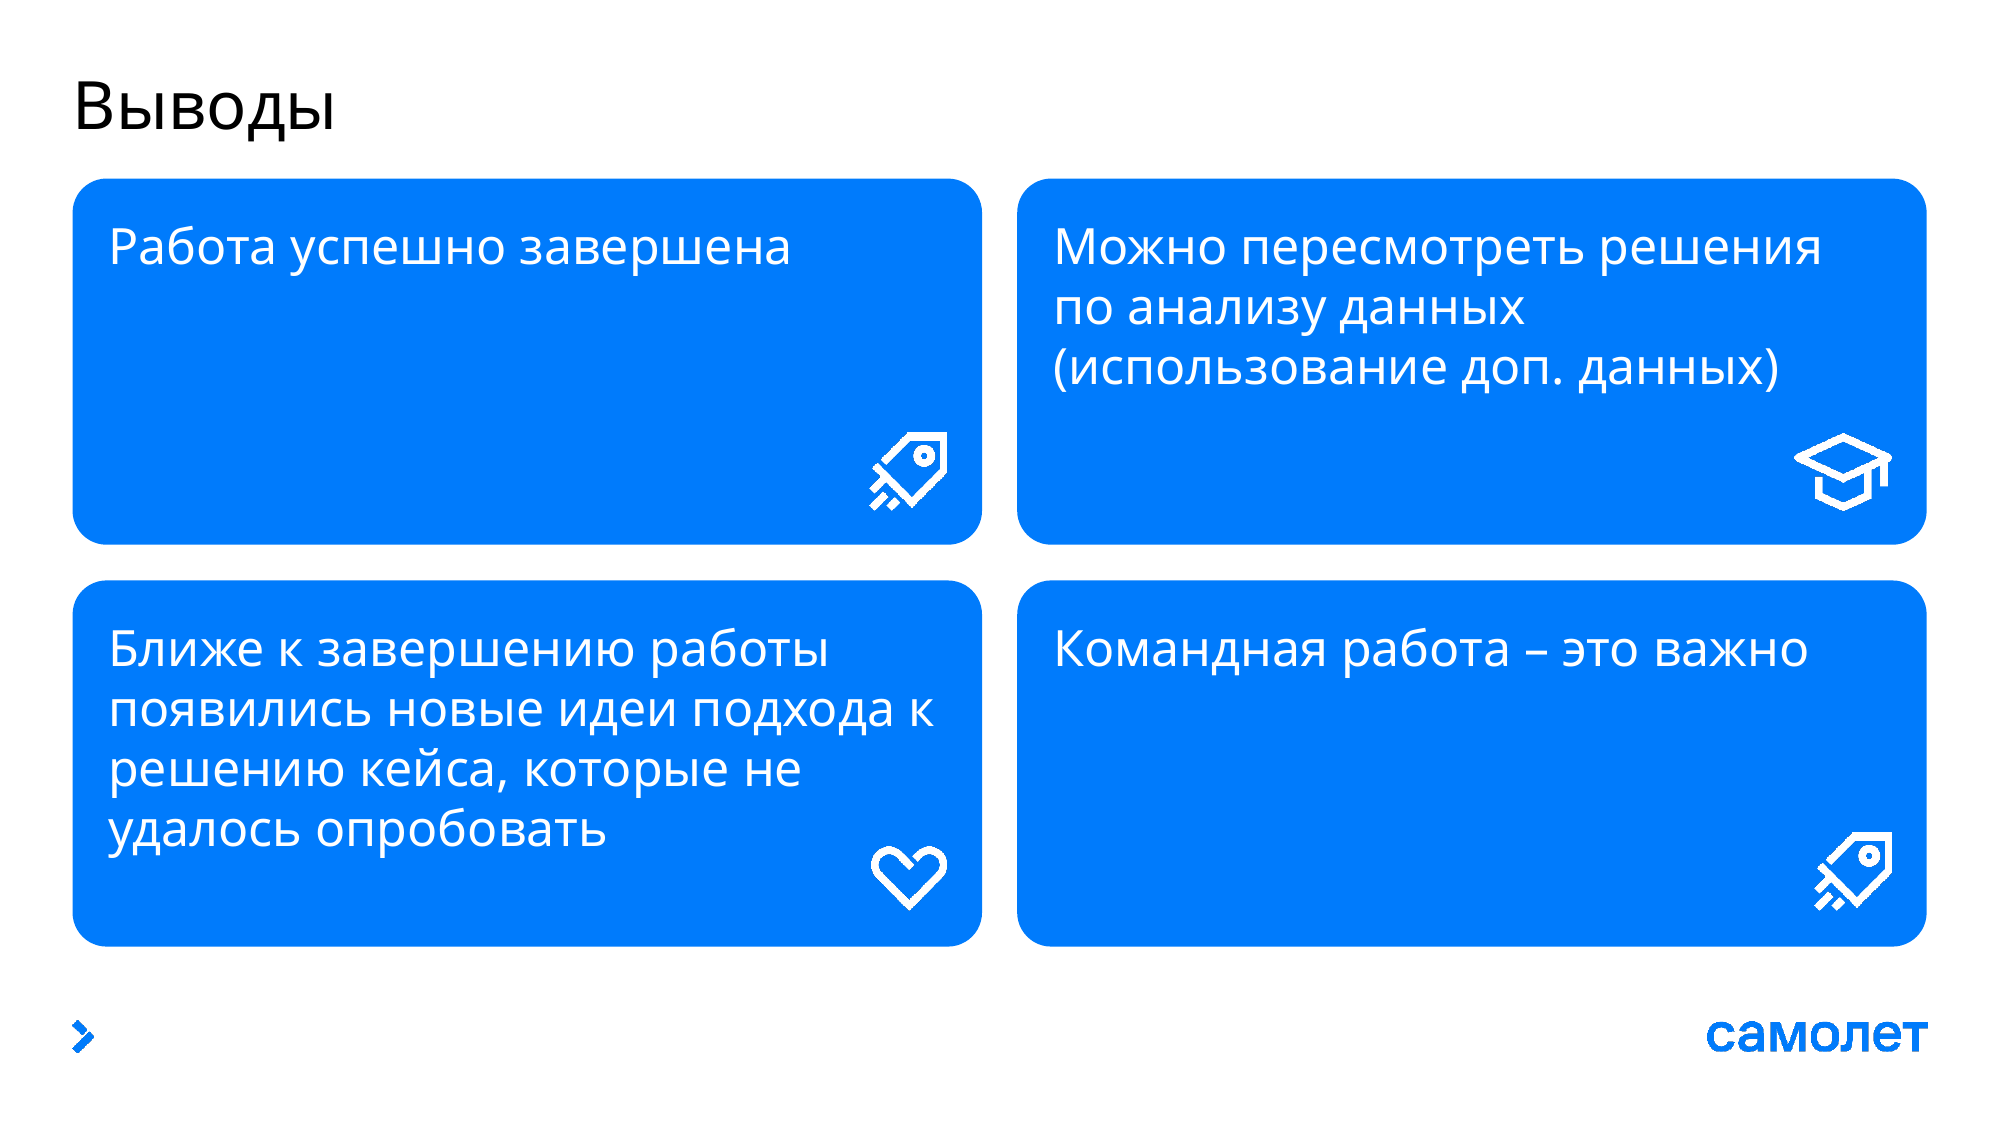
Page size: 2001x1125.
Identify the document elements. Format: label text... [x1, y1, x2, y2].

picture [1813, 832, 1892, 911]
picture [868, 431, 947, 511]
list Можно пересмотреть решения по анализу данных (использование доп. данных) [1053, 214, 1892, 510]
list Ближе к завершению работы появились новые идеи подхода к решению кейса, которые не удалось опробовать [108, 615, 947, 912]
list Работа успешно завершена [108, 214, 947, 510]
list Командная работа – это важно [1053, 615, 1892, 912]
picture [869, 845, 947, 911]
picture [1794, 432, 1892, 511]
title Выводы [72, 71, 1928, 180]
picture [72, 1020, 94, 1053]
picture [1707, 1021, 1928, 1052]
